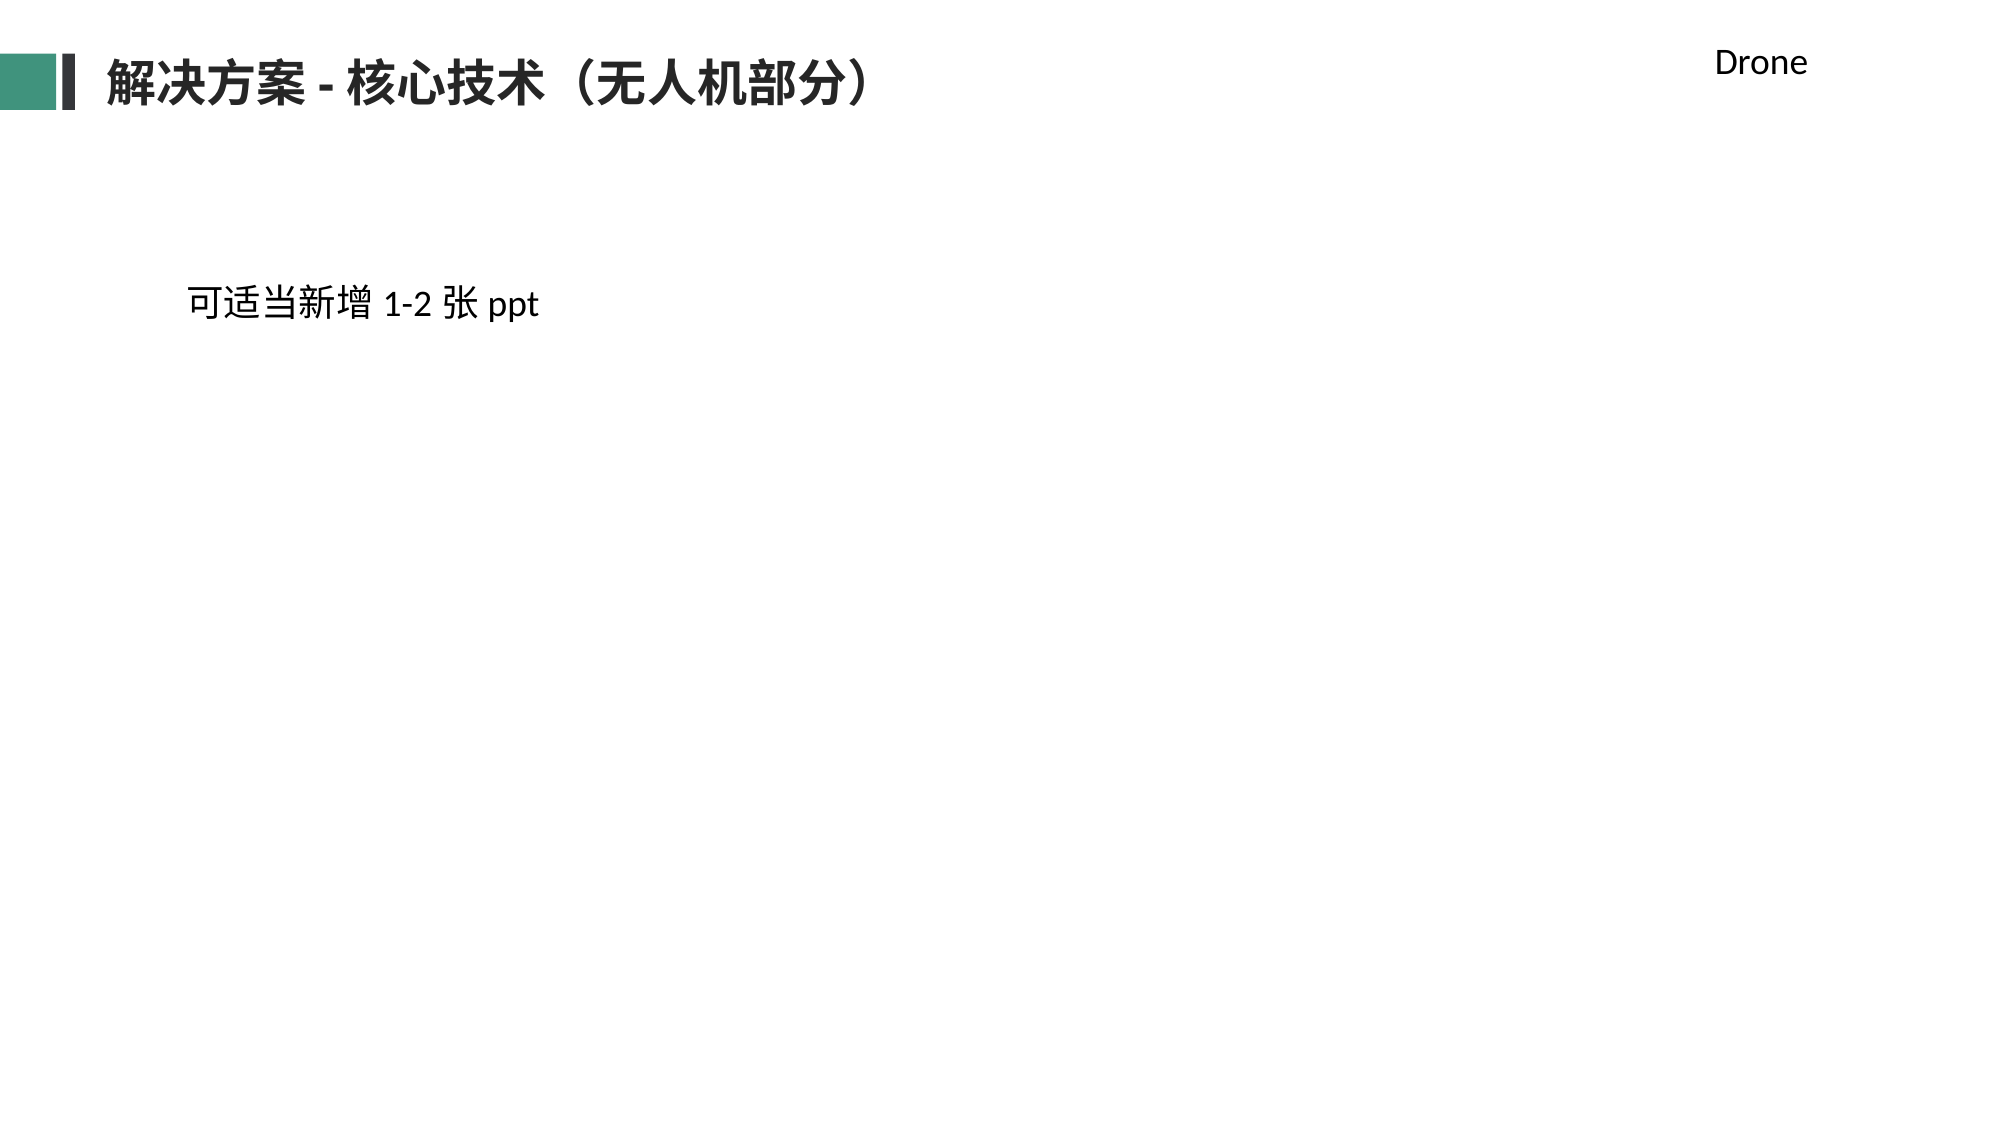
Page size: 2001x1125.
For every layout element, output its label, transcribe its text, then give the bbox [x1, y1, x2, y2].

text_box 可适当新增1-2张ppt [171, 271, 687, 332]
text_box 解决方案-核心技术（无人机部分） [92, 43, 945, 119]
text_box Drone [1699, 29, 1989, 90]
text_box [0, 53, 76, 111]
